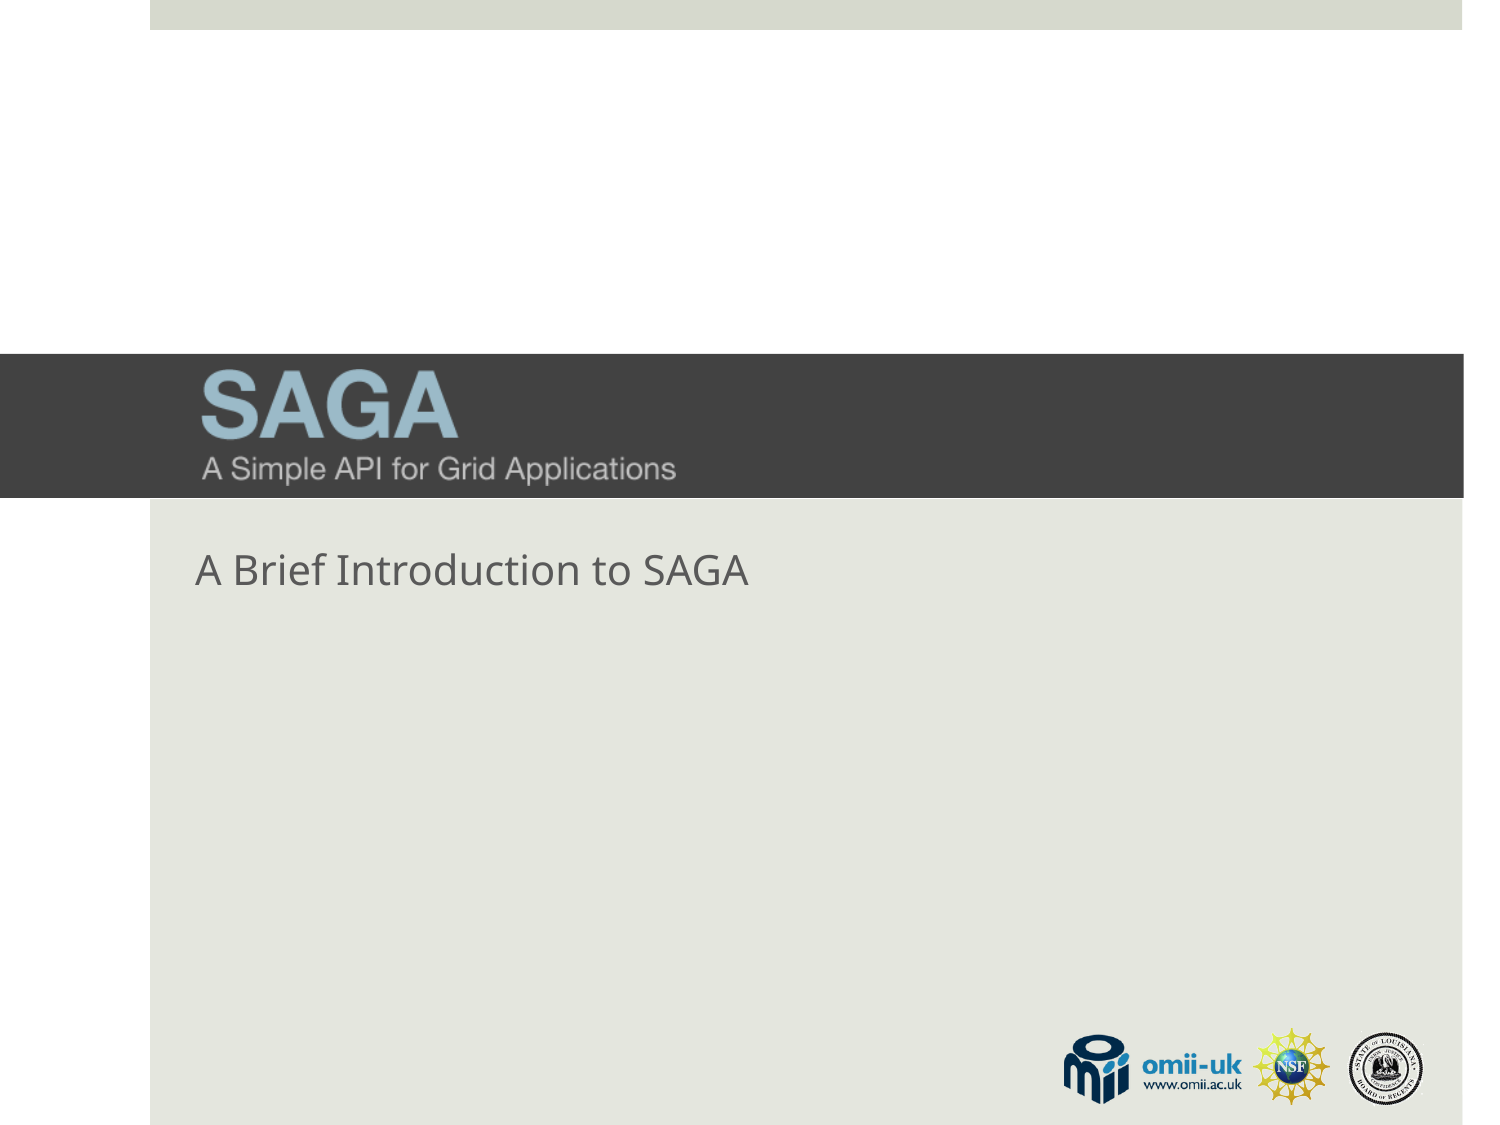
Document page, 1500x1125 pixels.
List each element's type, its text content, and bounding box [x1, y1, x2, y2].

picture [1252, 1028, 1330, 1106]
title A Brief Introduction to SAGA [150, 499, 1463, 1125]
picture [1345, 1030, 1425, 1108]
picture [201, 369, 676, 486]
picture [1063, 1033, 1242, 1105]
